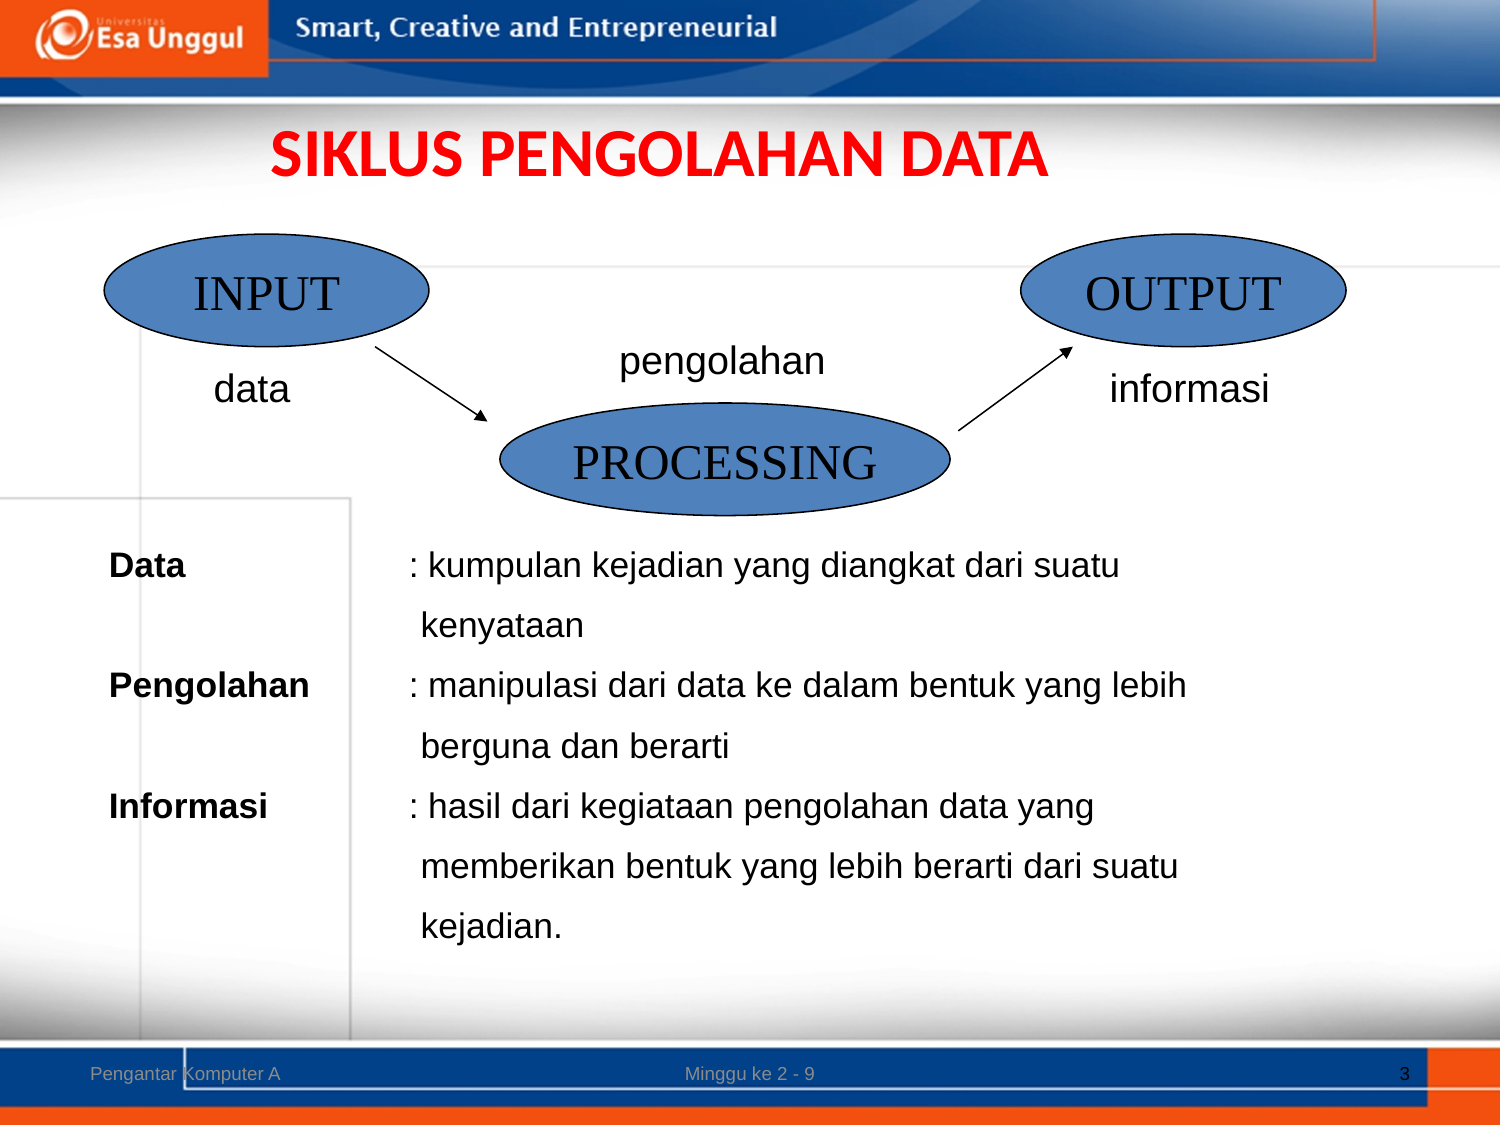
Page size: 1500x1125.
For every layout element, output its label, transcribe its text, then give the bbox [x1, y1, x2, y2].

slide_number Pengantar Komputer A [75, 1042, 425, 1103]
text_box [375, 346, 488, 422]
footer Minggu ke 2 - 9 [512, 1042, 988, 1103]
text_box INPUT [104, 234, 429, 347]
title SIKLUS PENGOLAHAN DATA [104, 55, 1217, 244]
text_box Data : kumpulan kejadian yang diangkat dari suatu kenyataan Pengolahan : manipulasi dari data ke dalam bentuk yang lebih berguna dan berarti Informasi : hasil dari kegiataan pengolahan data yang memberikan bentuk yang lebih berarti dari suatu kejadian. [93, 534, 1432, 1014]
text_box OUTPUT [1020, 234, 1347, 347]
slide_number 3 [1074, 1042, 1425, 1103]
text_box data [198, 355, 317, 419]
picture [0, 0, 1500, 1125]
text_box PROCESSING [499, 402, 951, 516]
text_box pengolahan [604, 327, 875, 391]
text_box informasi [1094, 355, 1286, 419]
text_box [958, 346, 1073, 431]
